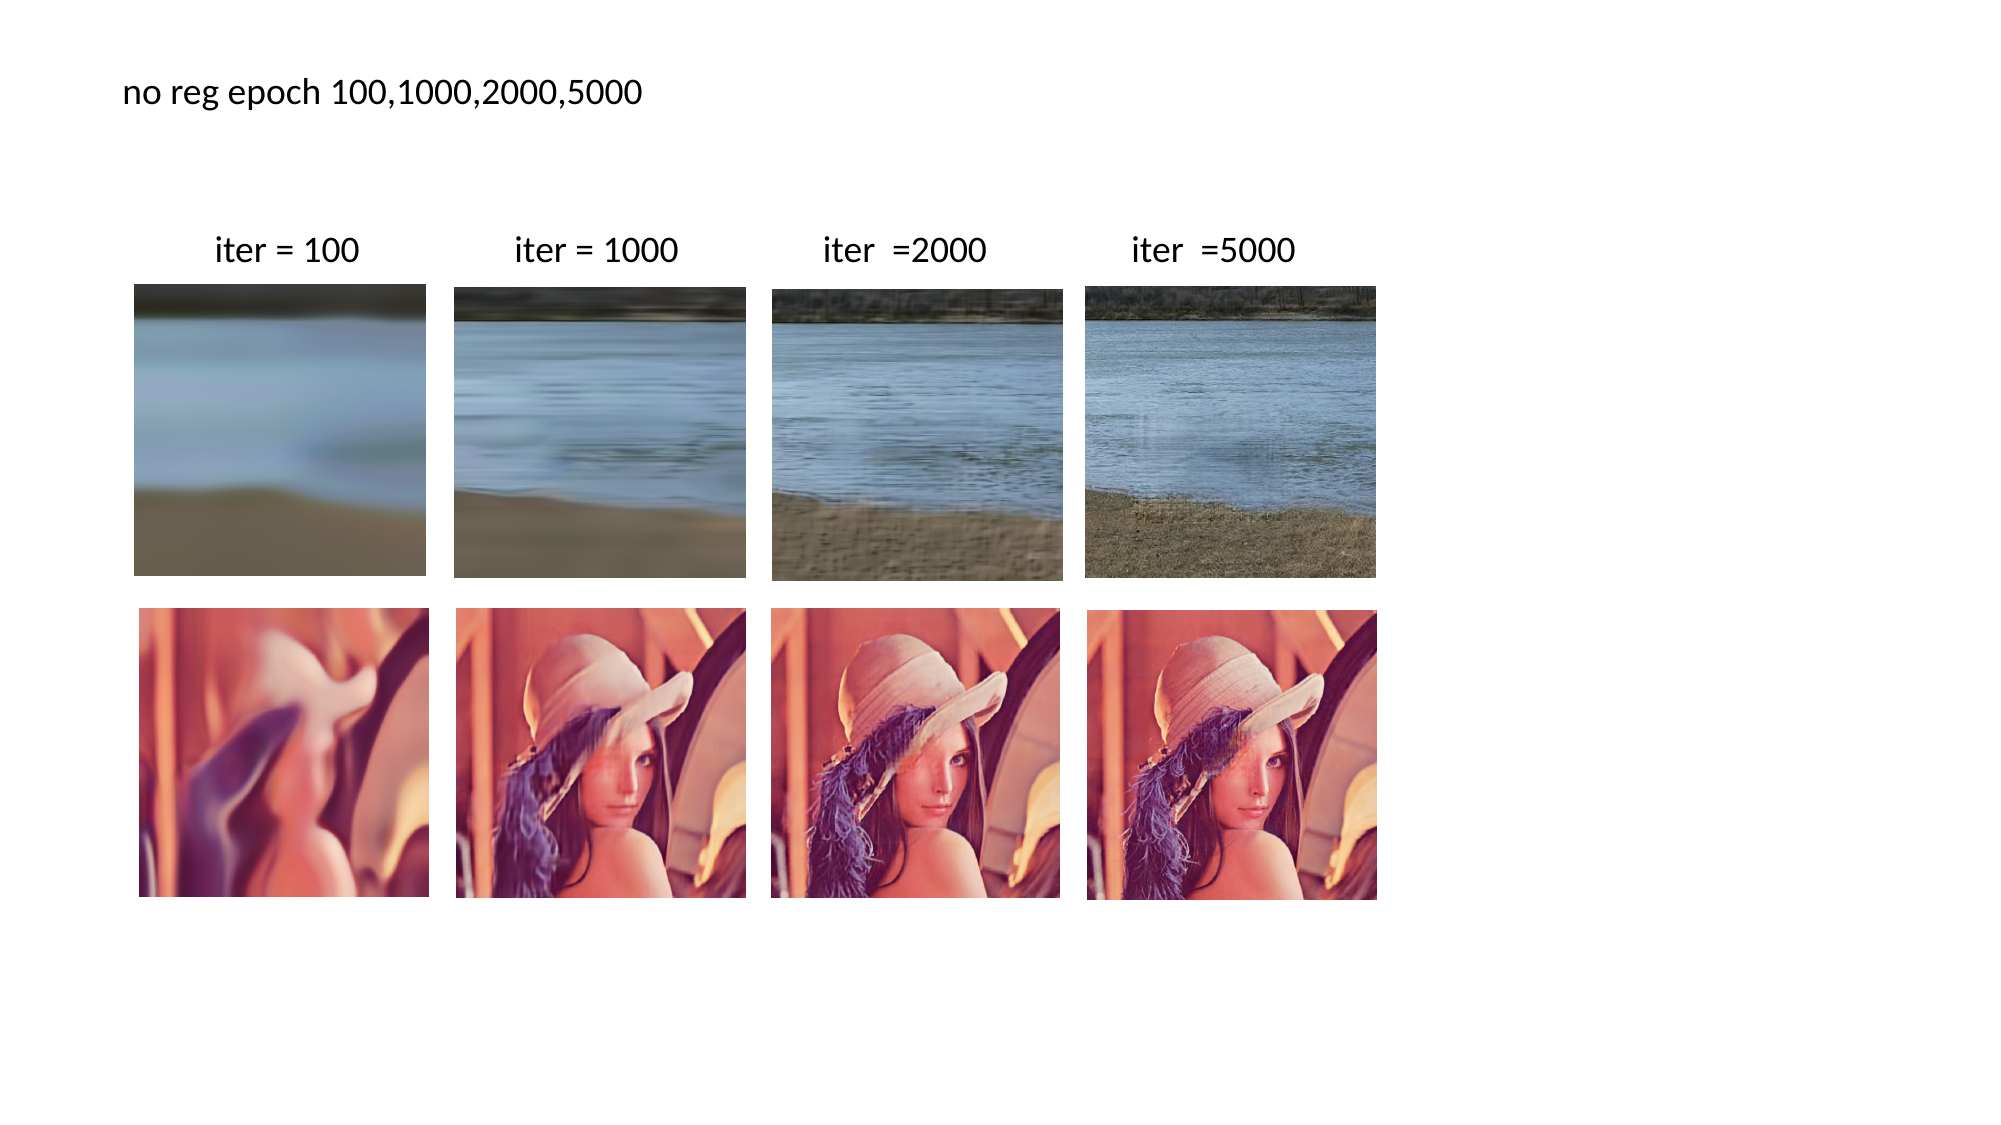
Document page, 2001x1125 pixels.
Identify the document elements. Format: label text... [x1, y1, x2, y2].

picture [772, 289, 1064, 581]
picture [1084, 286, 1376, 578]
text_box no reg epoch 100,1000,2000,5000 [107, 59, 1738, 165]
picture [134, 284, 426, 576]
picture [456, 608, 746, 898]
picture [771, 608, 1060, 898]
picture [454, 287, 746, 579]
picture [1087, 610, 1377, 900]
text_box iter = 100 iter = 1000 iter =2000 iter =5000 [131, 217, 1370, 278]
picture [139, 608, 429, 898]
